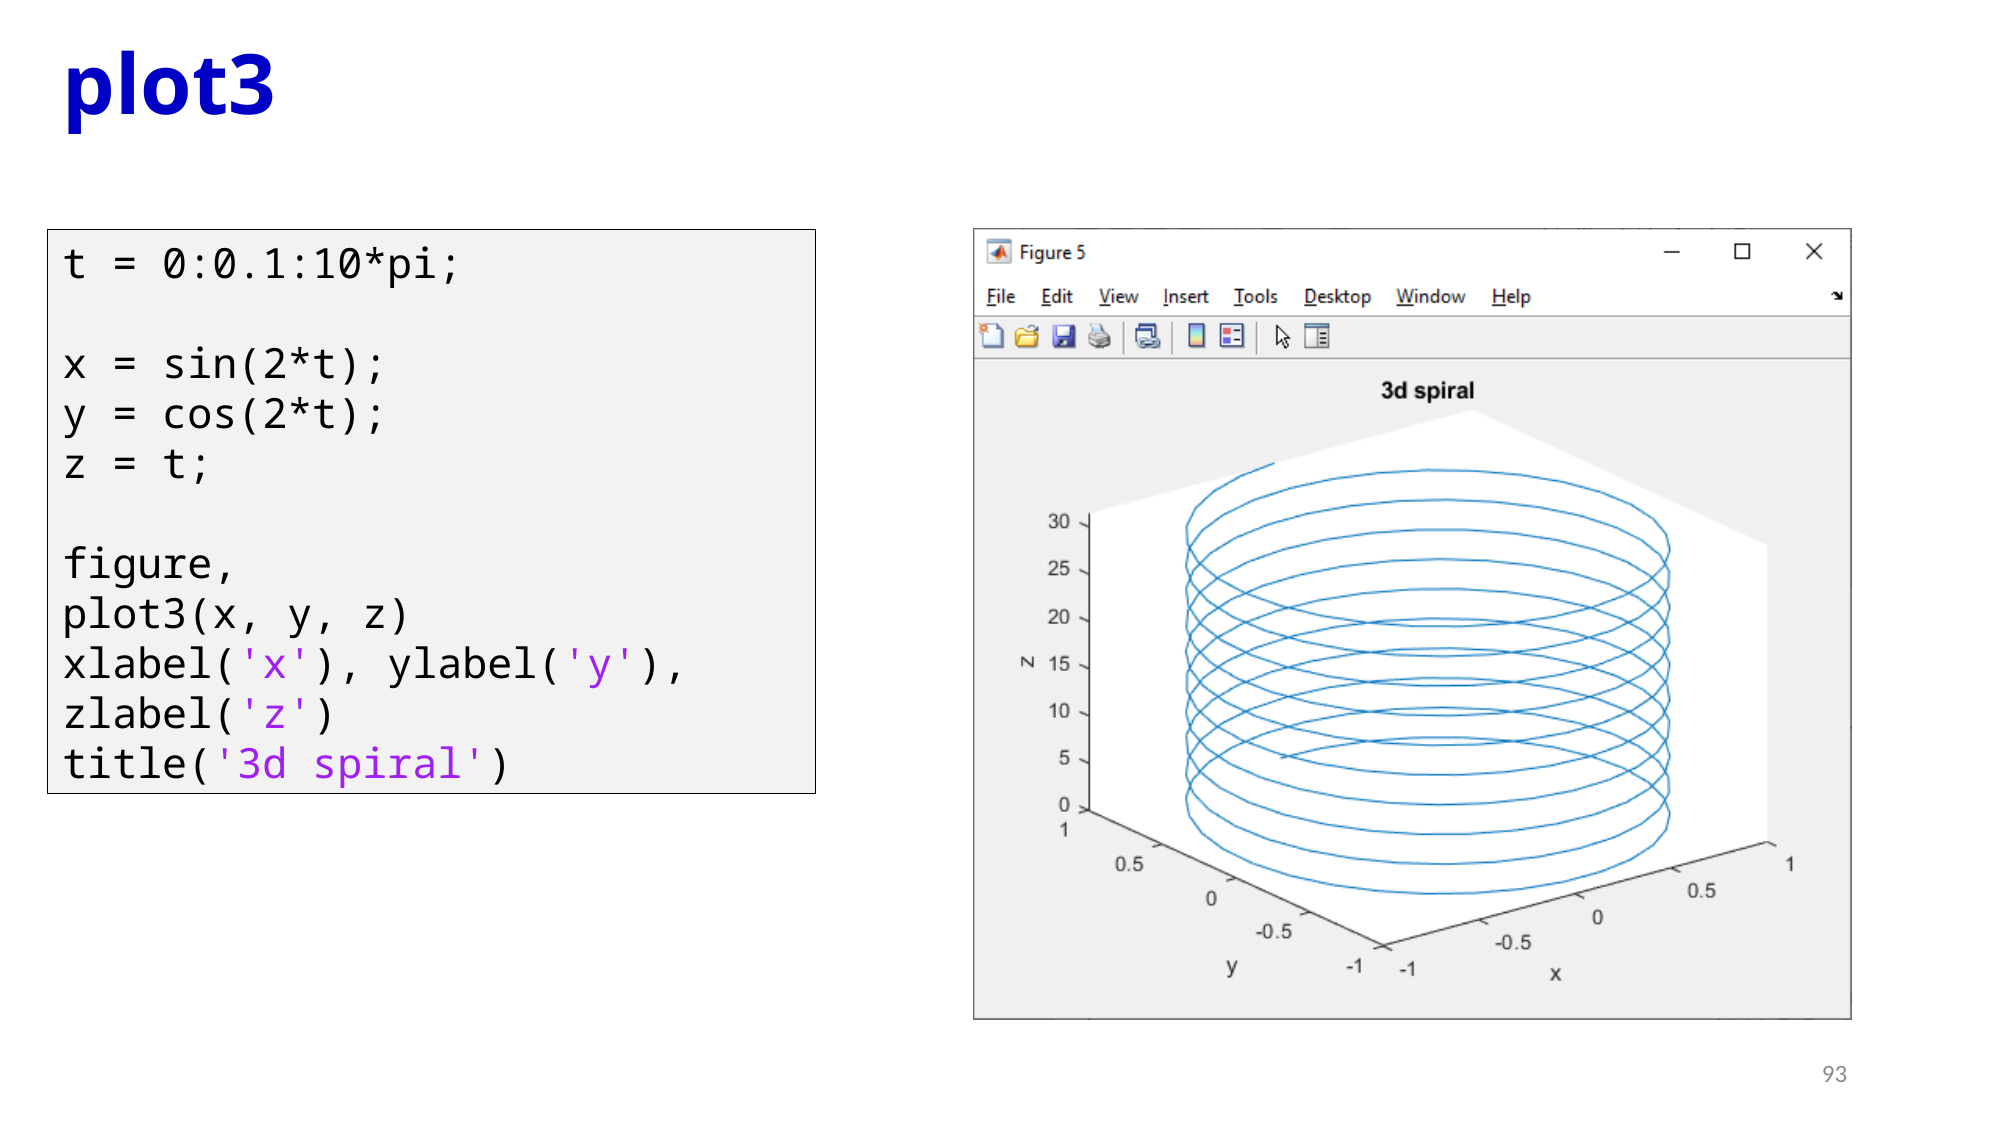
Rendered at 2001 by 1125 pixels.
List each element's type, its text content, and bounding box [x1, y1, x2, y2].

picture [973, 228, 1852, 1020]
text_box t = 0:0.1:10*pi; x = sin(2*t); y = cos(2*t); z = t; figure, plot3(x, y, z) xlabel('x'), ylabel('y'), zlabel('z') title('3d spiral') [47, 229, 816, 794]
title plot3 [47, 23, 1937, 153]
slide_number 93 [1412, 1042, 1863, 1103]
